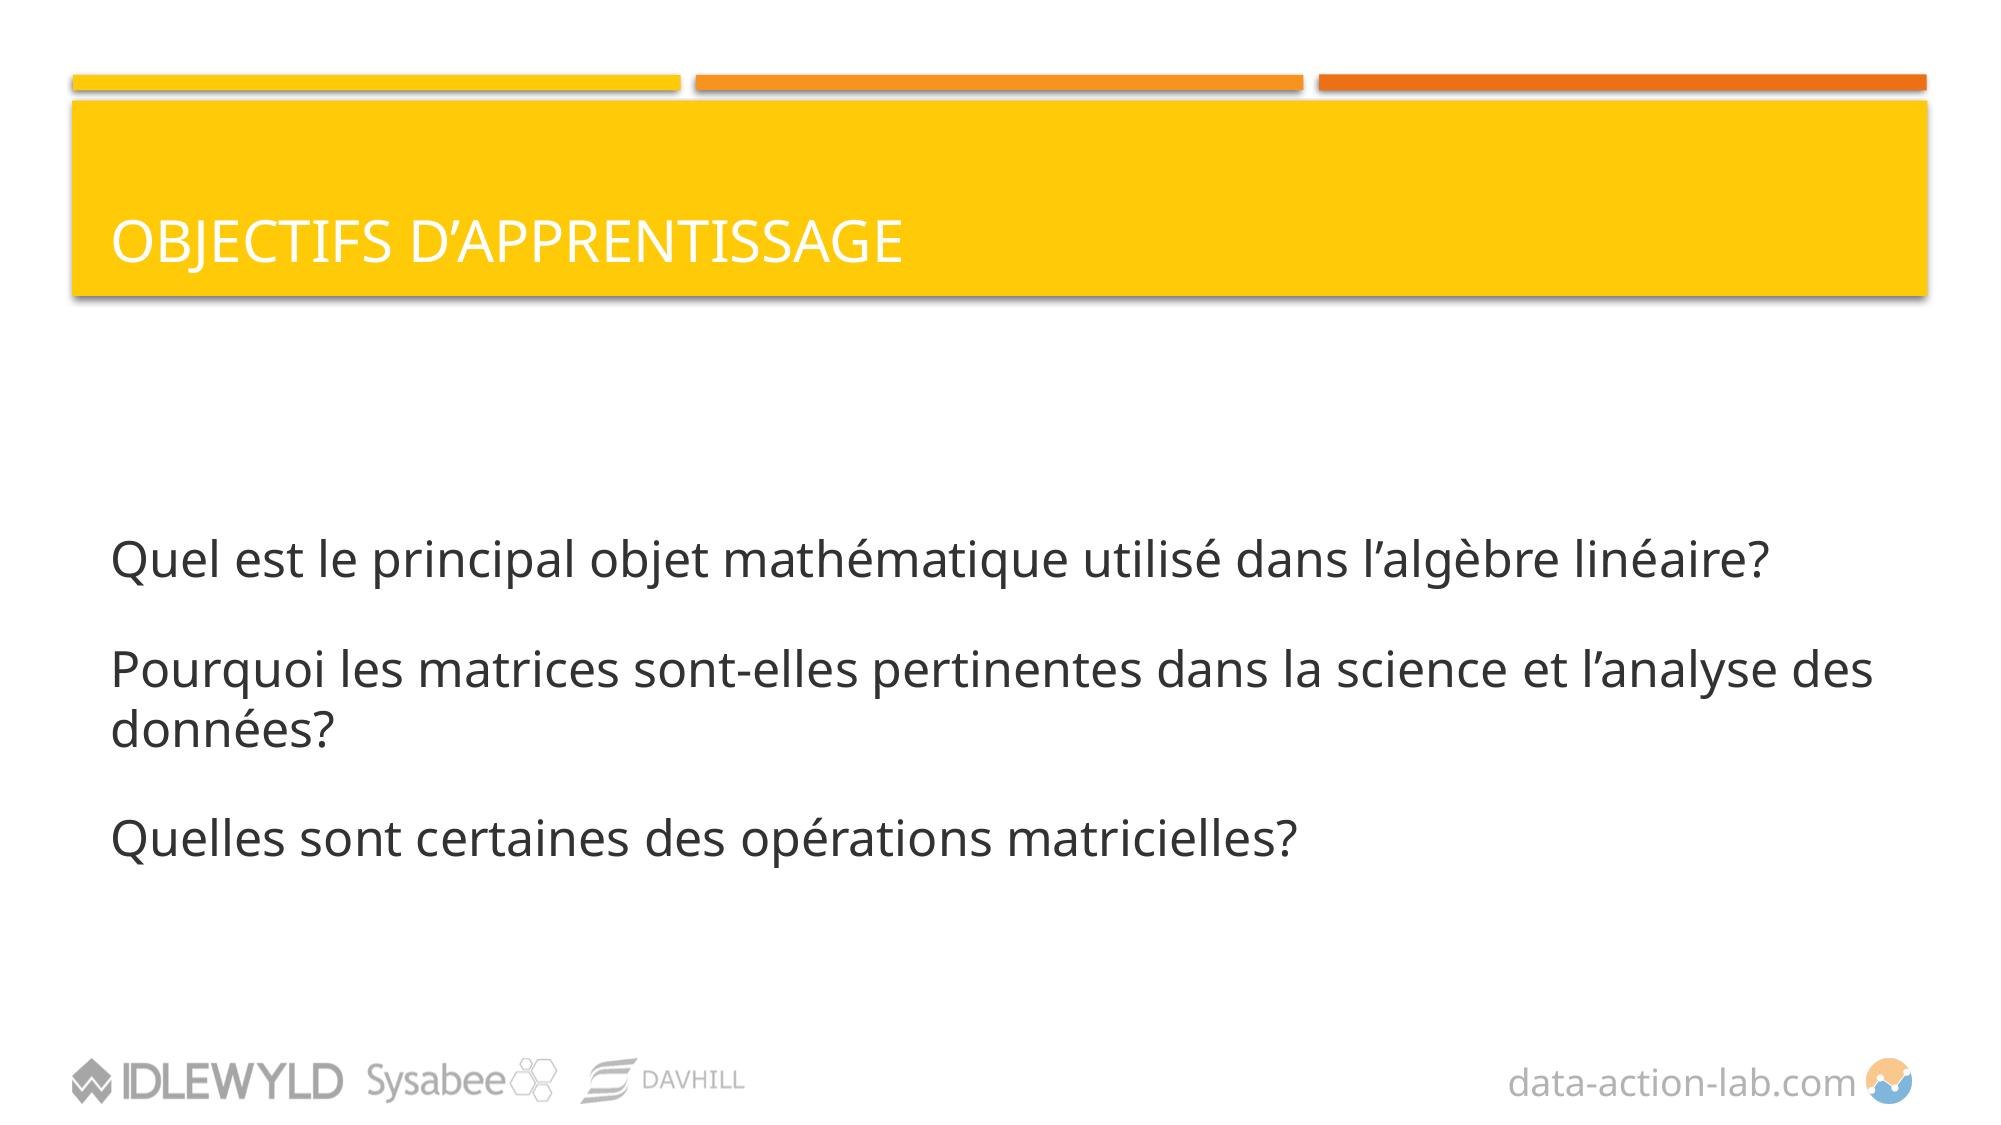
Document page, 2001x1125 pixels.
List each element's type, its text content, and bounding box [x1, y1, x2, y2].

title OBJECTIFS D’APPRENTISSAGE [95, 115, 1905, 282]
list Quel est le principal objet mathématique utilisé dans l’algèbre linéaire? Pourquoi les matrices sont-elles pertinentes dans la science et l’analyse des données? Quelles sont certaines des opérations matricielles? [95, 357, 1905, 1037]
picture [72, 1058, 745, 1104]
